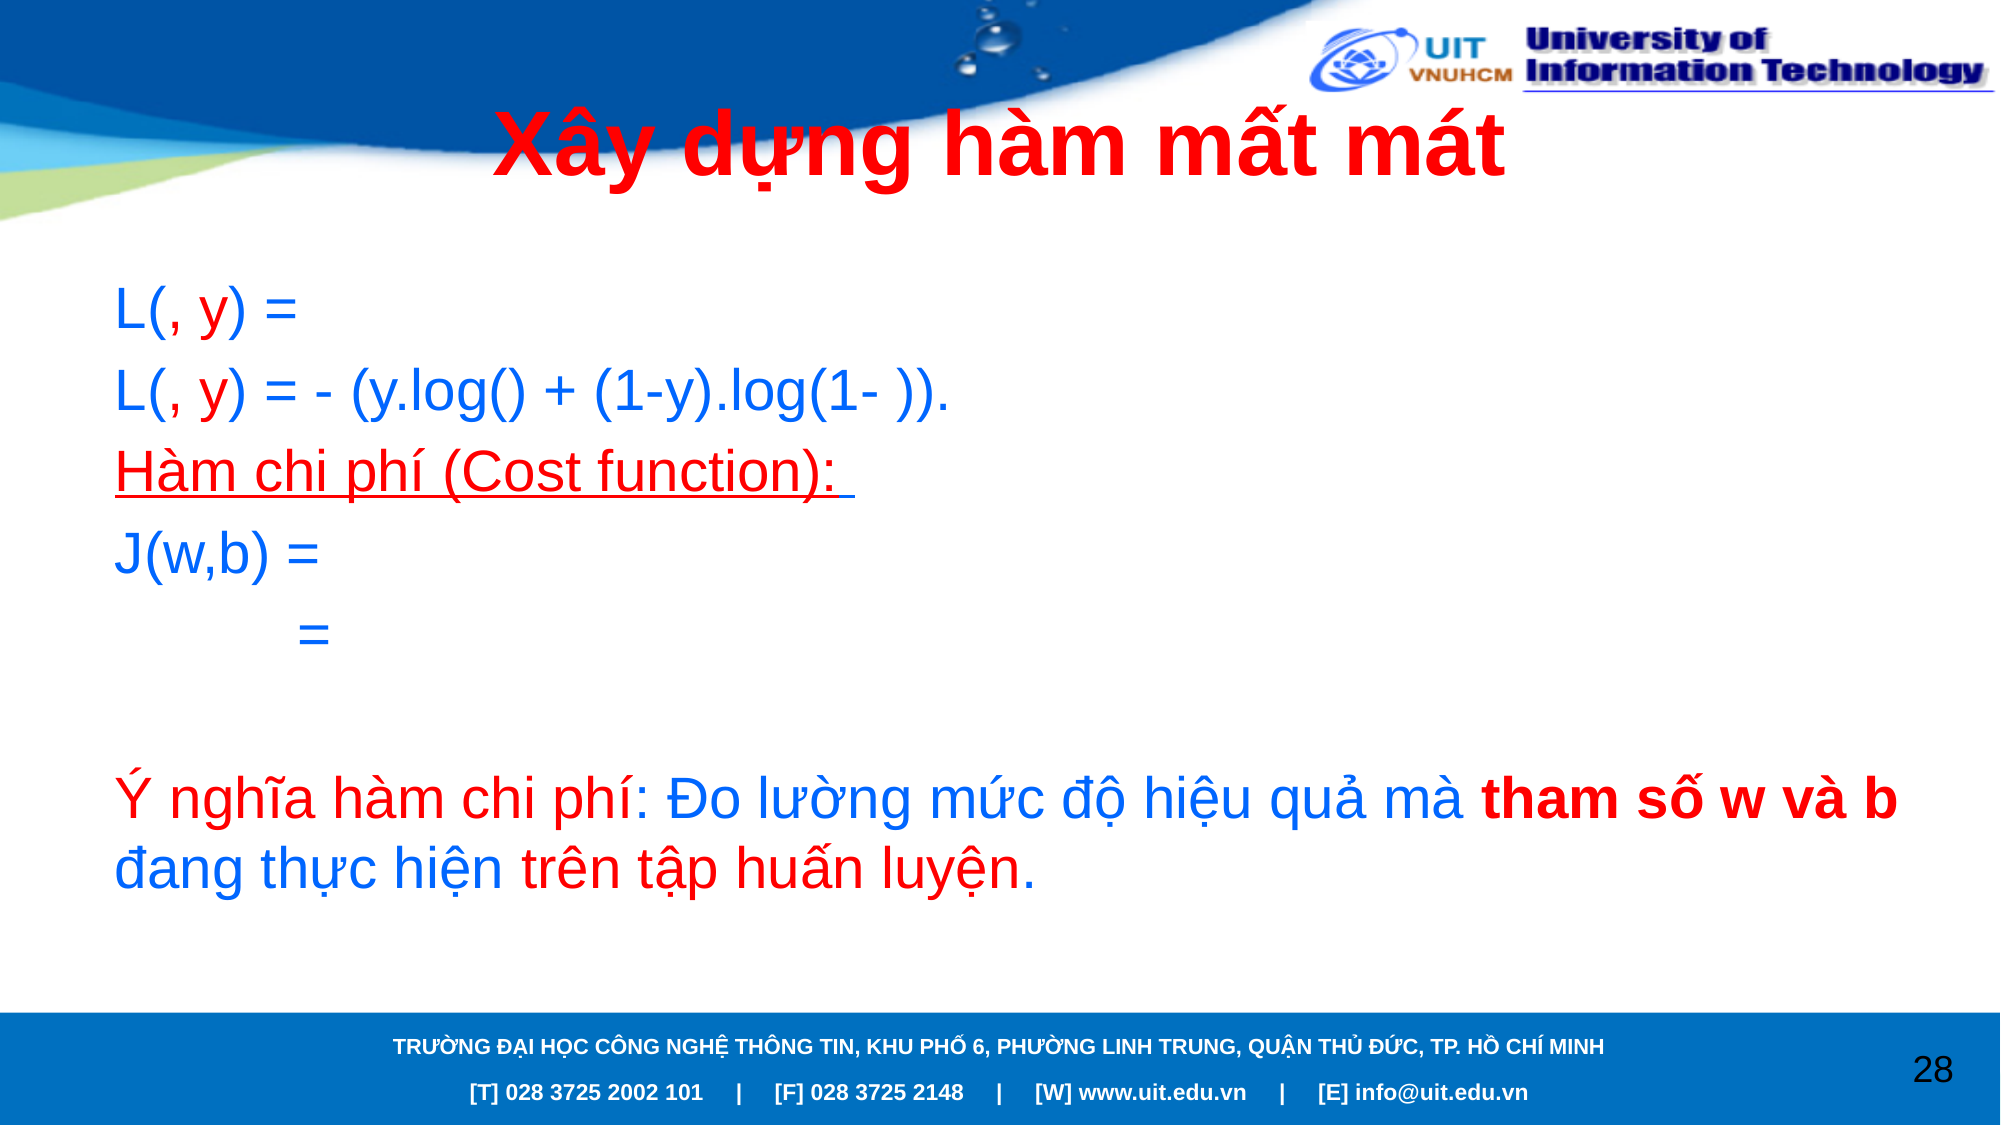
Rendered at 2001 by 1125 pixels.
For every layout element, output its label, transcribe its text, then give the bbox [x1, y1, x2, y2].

picture [0, 0, 2001, 1125]
title Xây dựng hàm mất mát [99, 45, 1900, 233]
